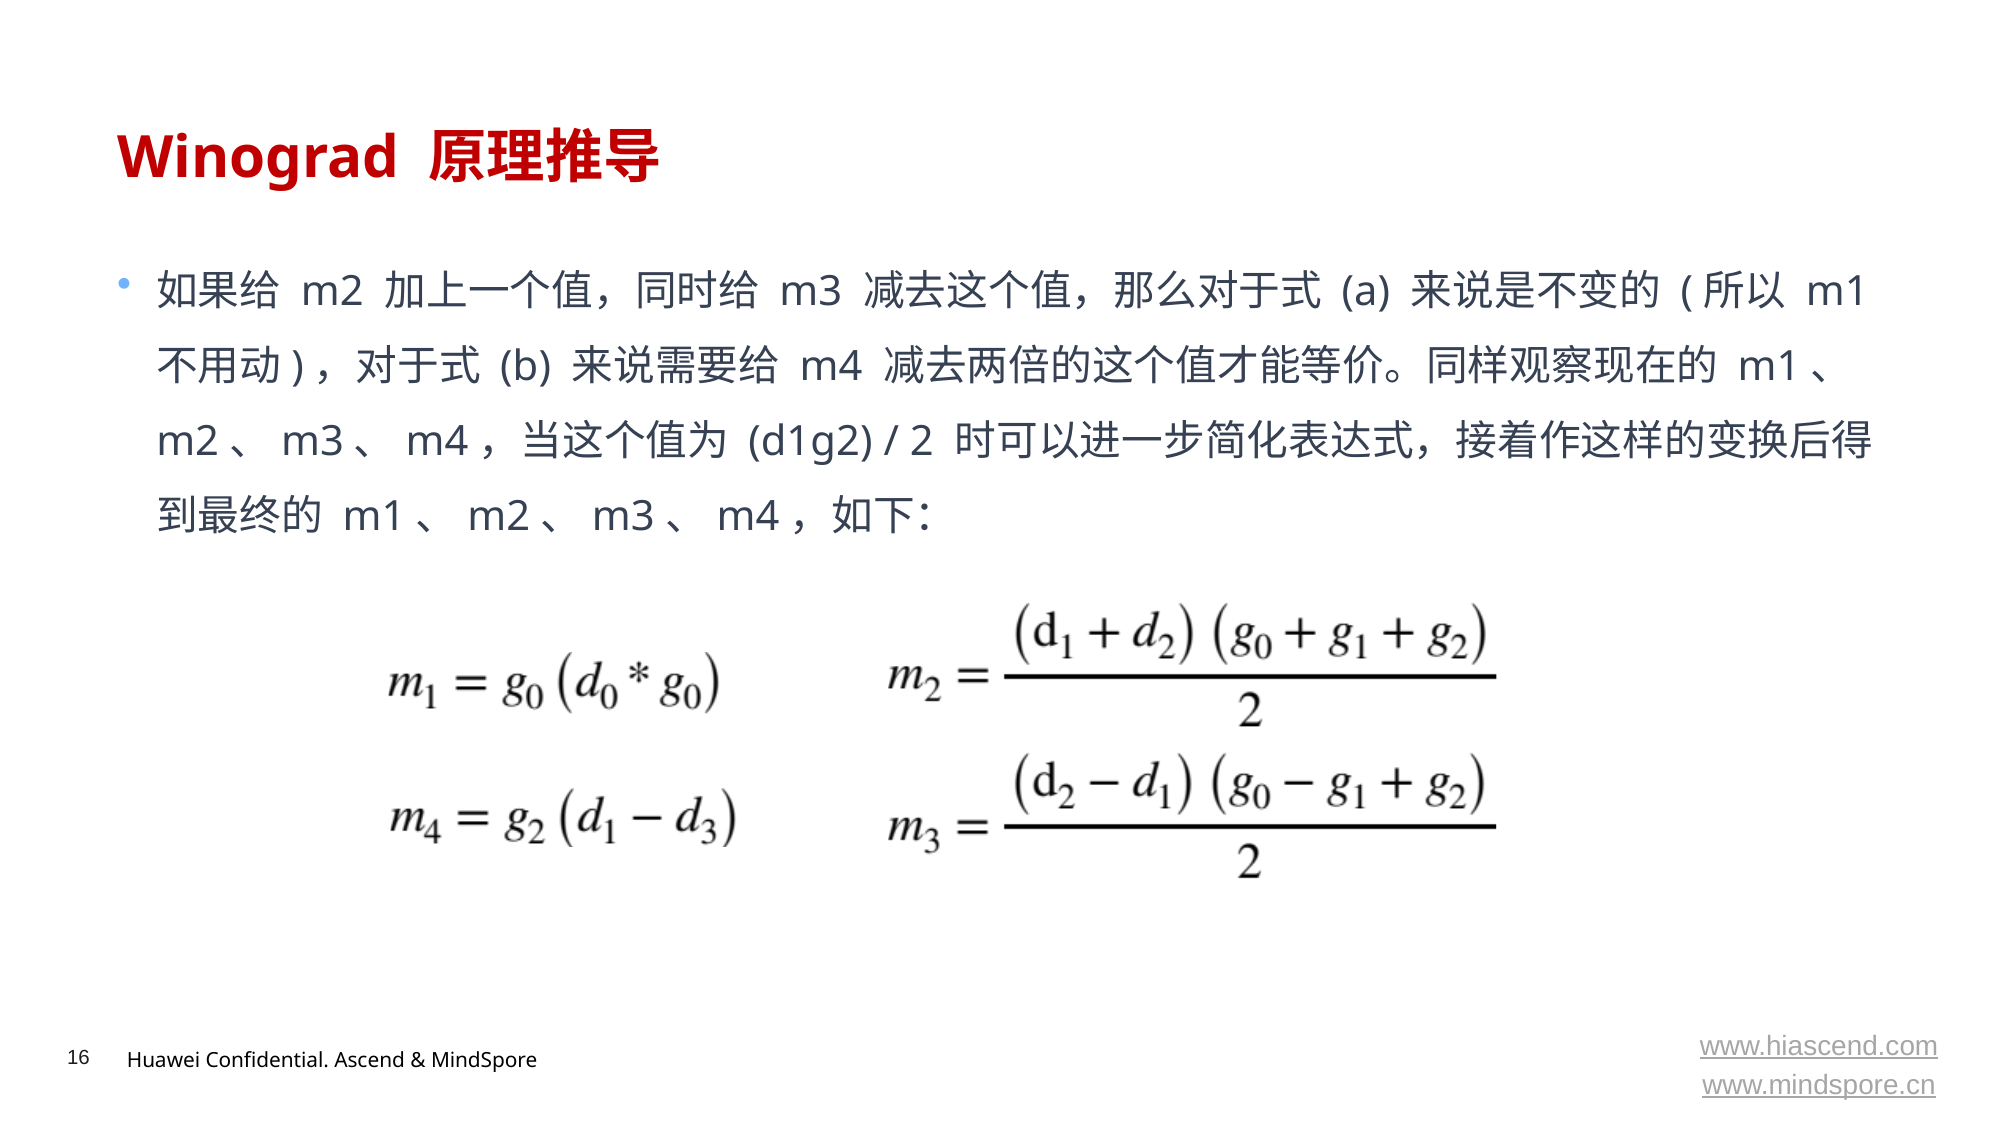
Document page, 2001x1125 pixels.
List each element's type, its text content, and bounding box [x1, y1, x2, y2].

title Winograd 原理推导 [102, 111, 1901, 209]
picture [887, 585, 1497, 882]
list 如果给 m2 加上一个值，同时给 m3 减去这个值，那么对于式 (a) 来说是不变的 (所以 m1 不用动)，对于式 (b) 来说需要给 m4 减去两倍的这个值才能等价。同样观察现在的 m1、m2、m3、m4，当这个值为 (d1g2) / 2 时可以进一步简化表达式，接着作这样的变换后得到最终的 m1、m2、m3、m4，如下： [102, 231, 1901, 563]
picture [388, 651, 732, 726]
picture [388, 778, 743, 862]
